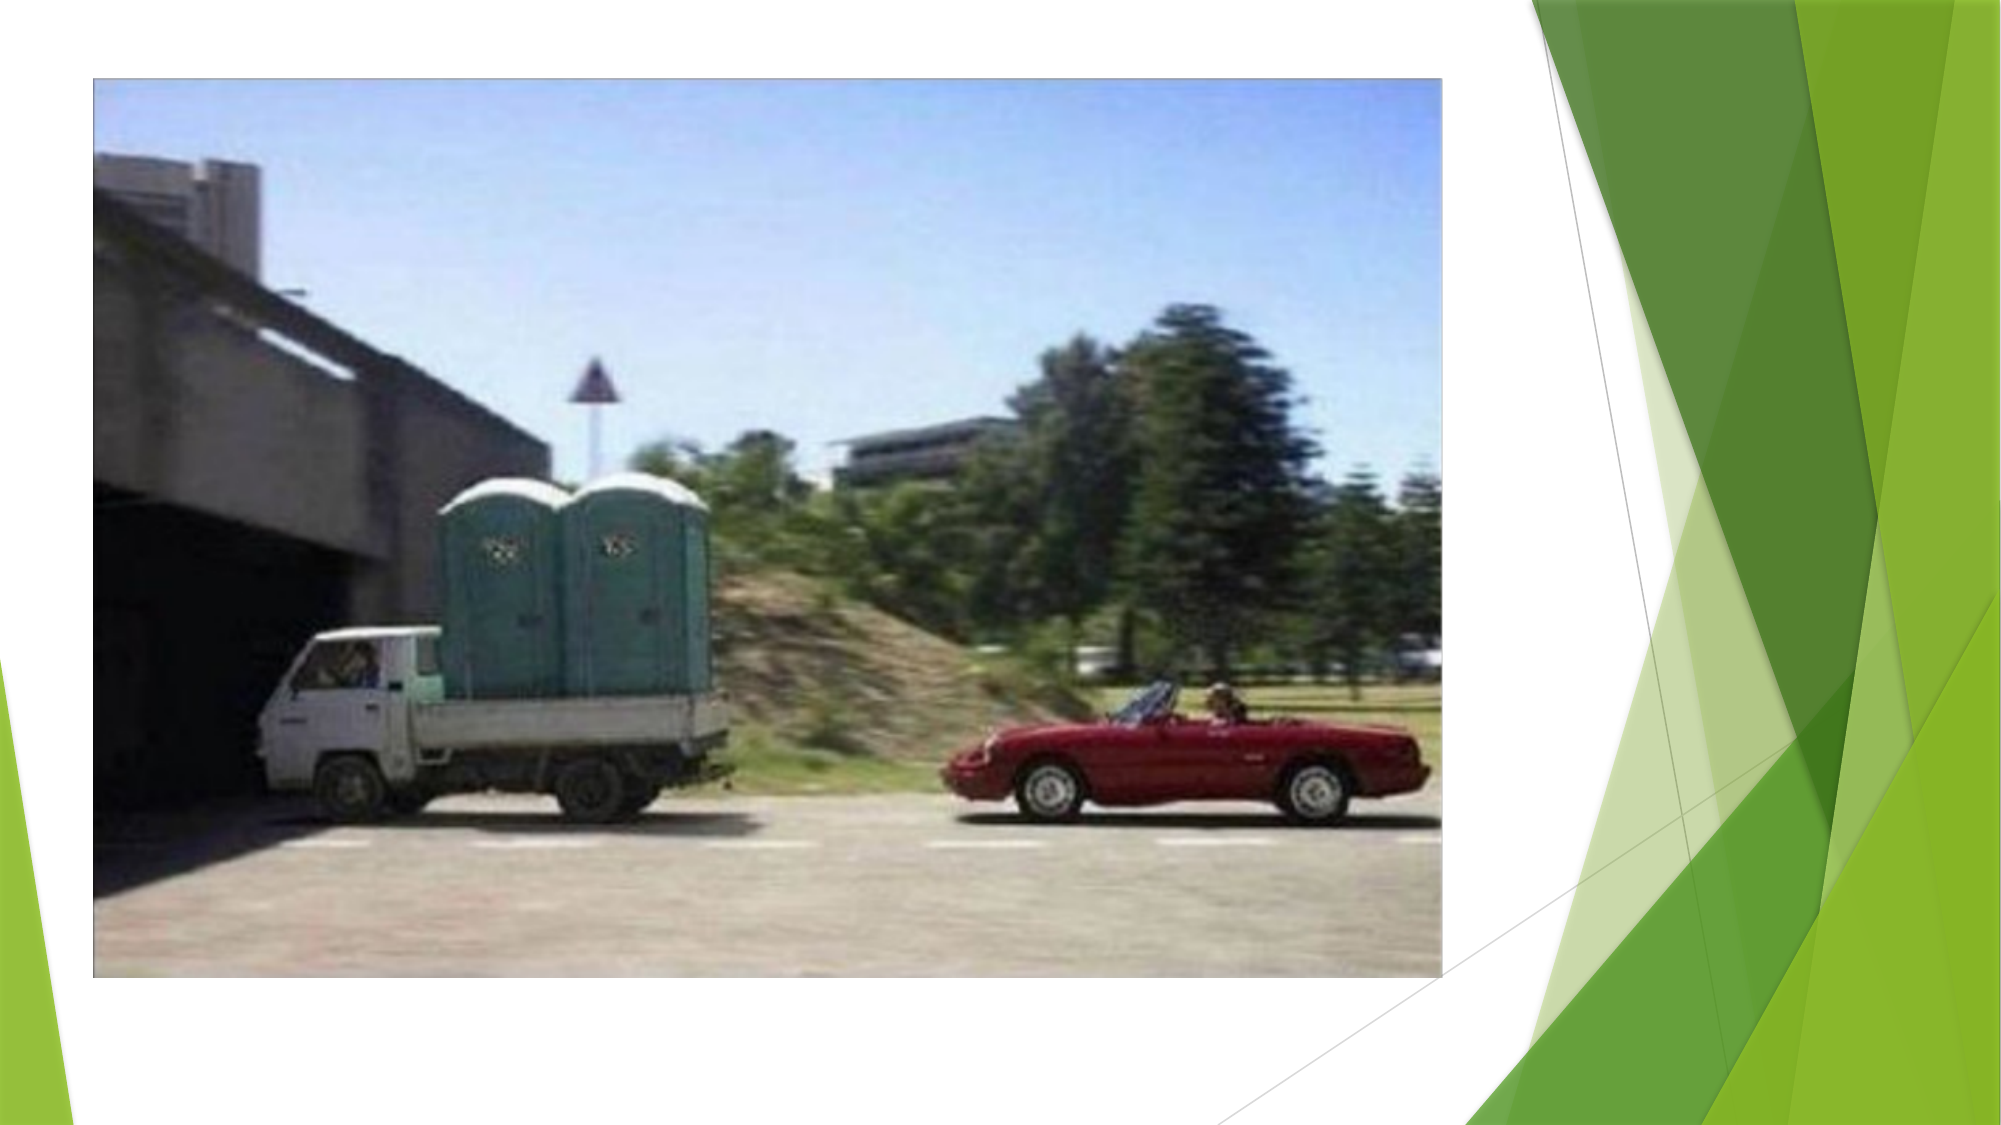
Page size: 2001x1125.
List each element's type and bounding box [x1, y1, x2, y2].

list [93, 76, 1445, 978]
